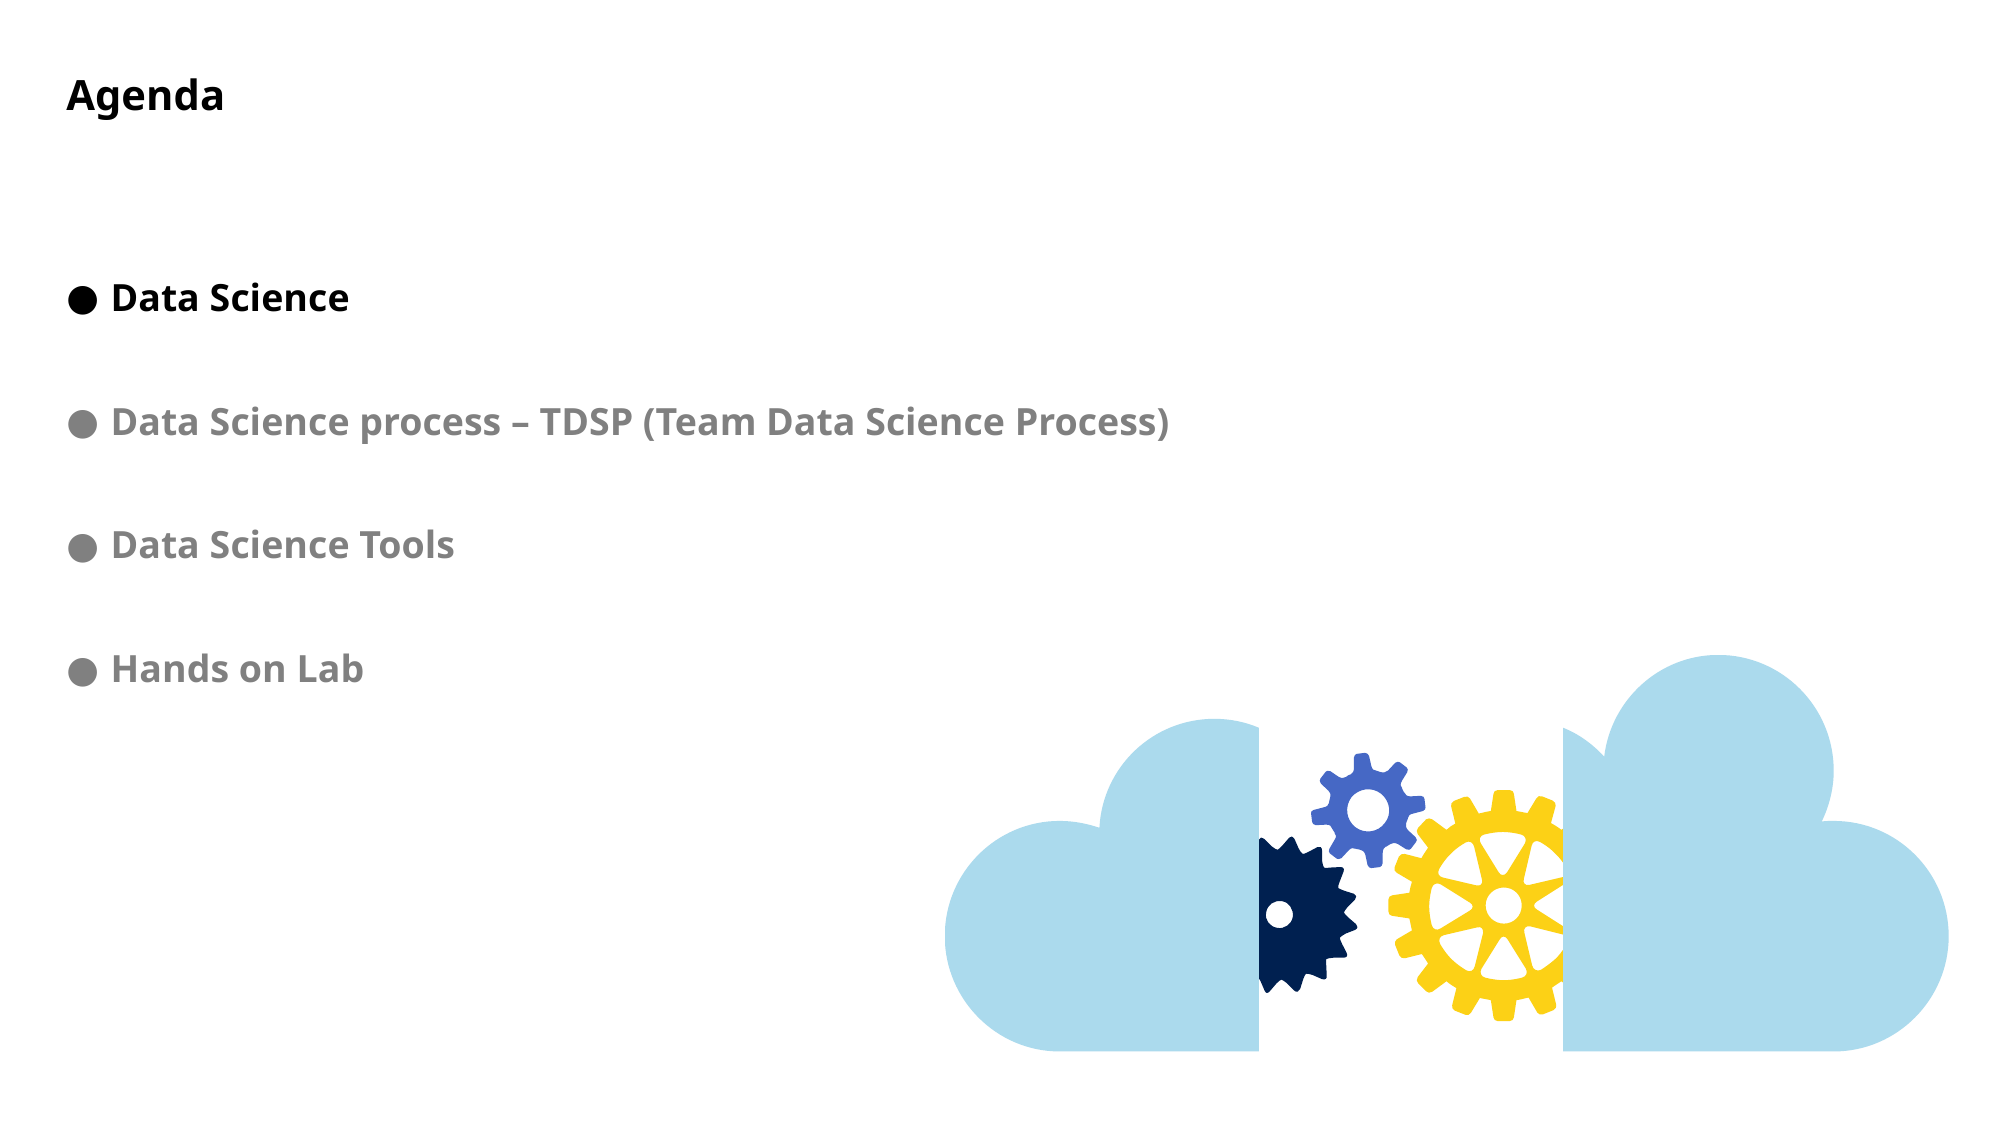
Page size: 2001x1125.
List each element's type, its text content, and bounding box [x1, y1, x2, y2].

picture [945, 655, 1949, 1052]
title Agenda [51, 59, 1949, 129]
list Data Science Data Science process – TDSP (Team Data Science Process) Data Science Tools Hands on Lab [51, 198, 1949, 1052]
